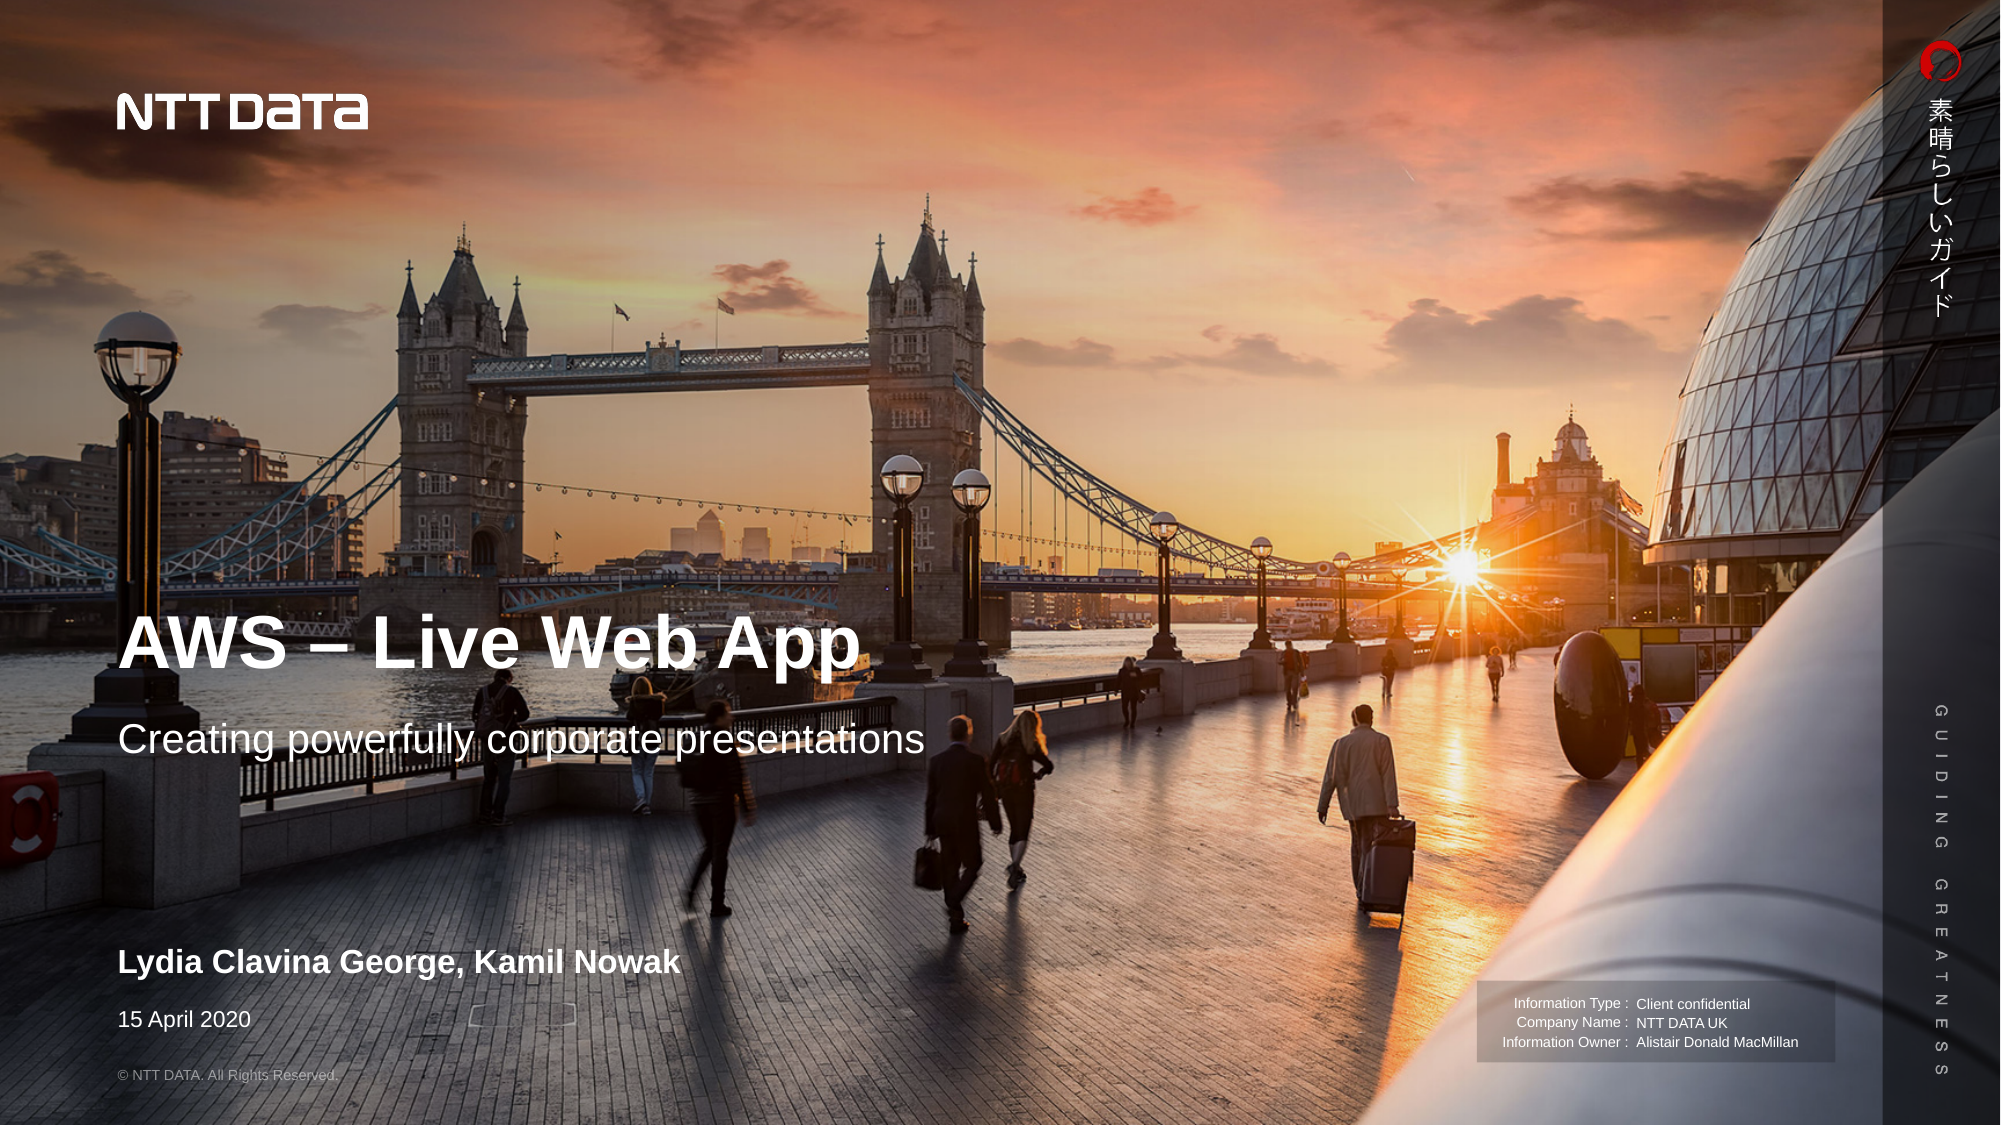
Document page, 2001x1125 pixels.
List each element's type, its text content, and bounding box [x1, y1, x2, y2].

list Client confidential NTT DATA UK Alistair Donald MacMillan [1636, 992, 1837, 1050]
picture [0, 0, 2001, 1125]
title AWS – Live Web App [117, 603, 1300, 686]
list Lydia Clavina George, Kamil Nowak [117, 944, 1300, 982]
list 15 April 2020 [117, 1008, 466, 1033]
list Creating powerfully corporate presentations [117, 707, 1300, 769]
